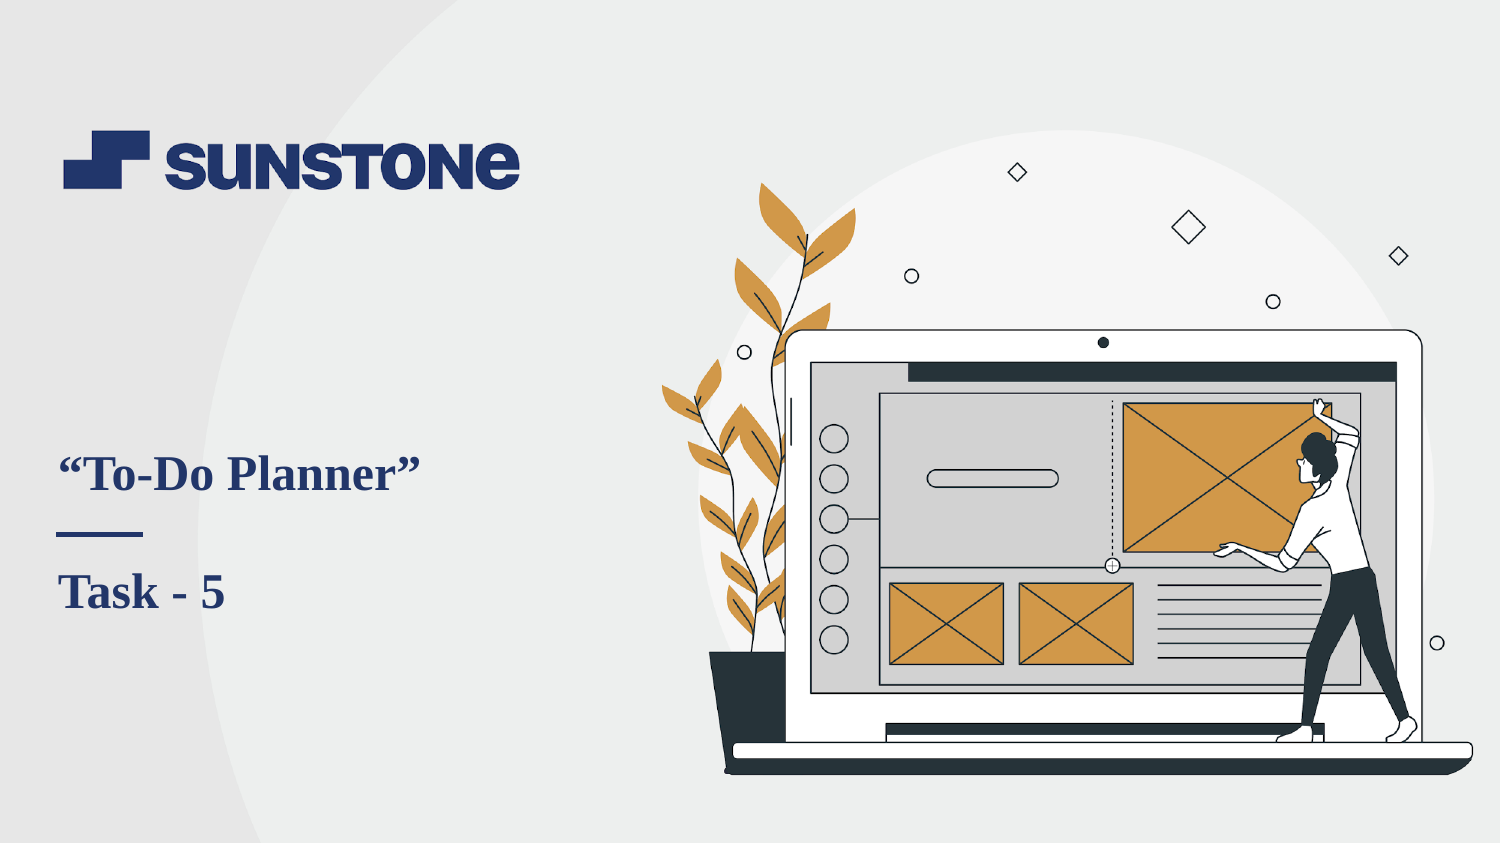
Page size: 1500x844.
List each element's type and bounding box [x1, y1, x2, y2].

picture [0, 0, 1500, 843]
text_box [23, 25, 1475, 802]
